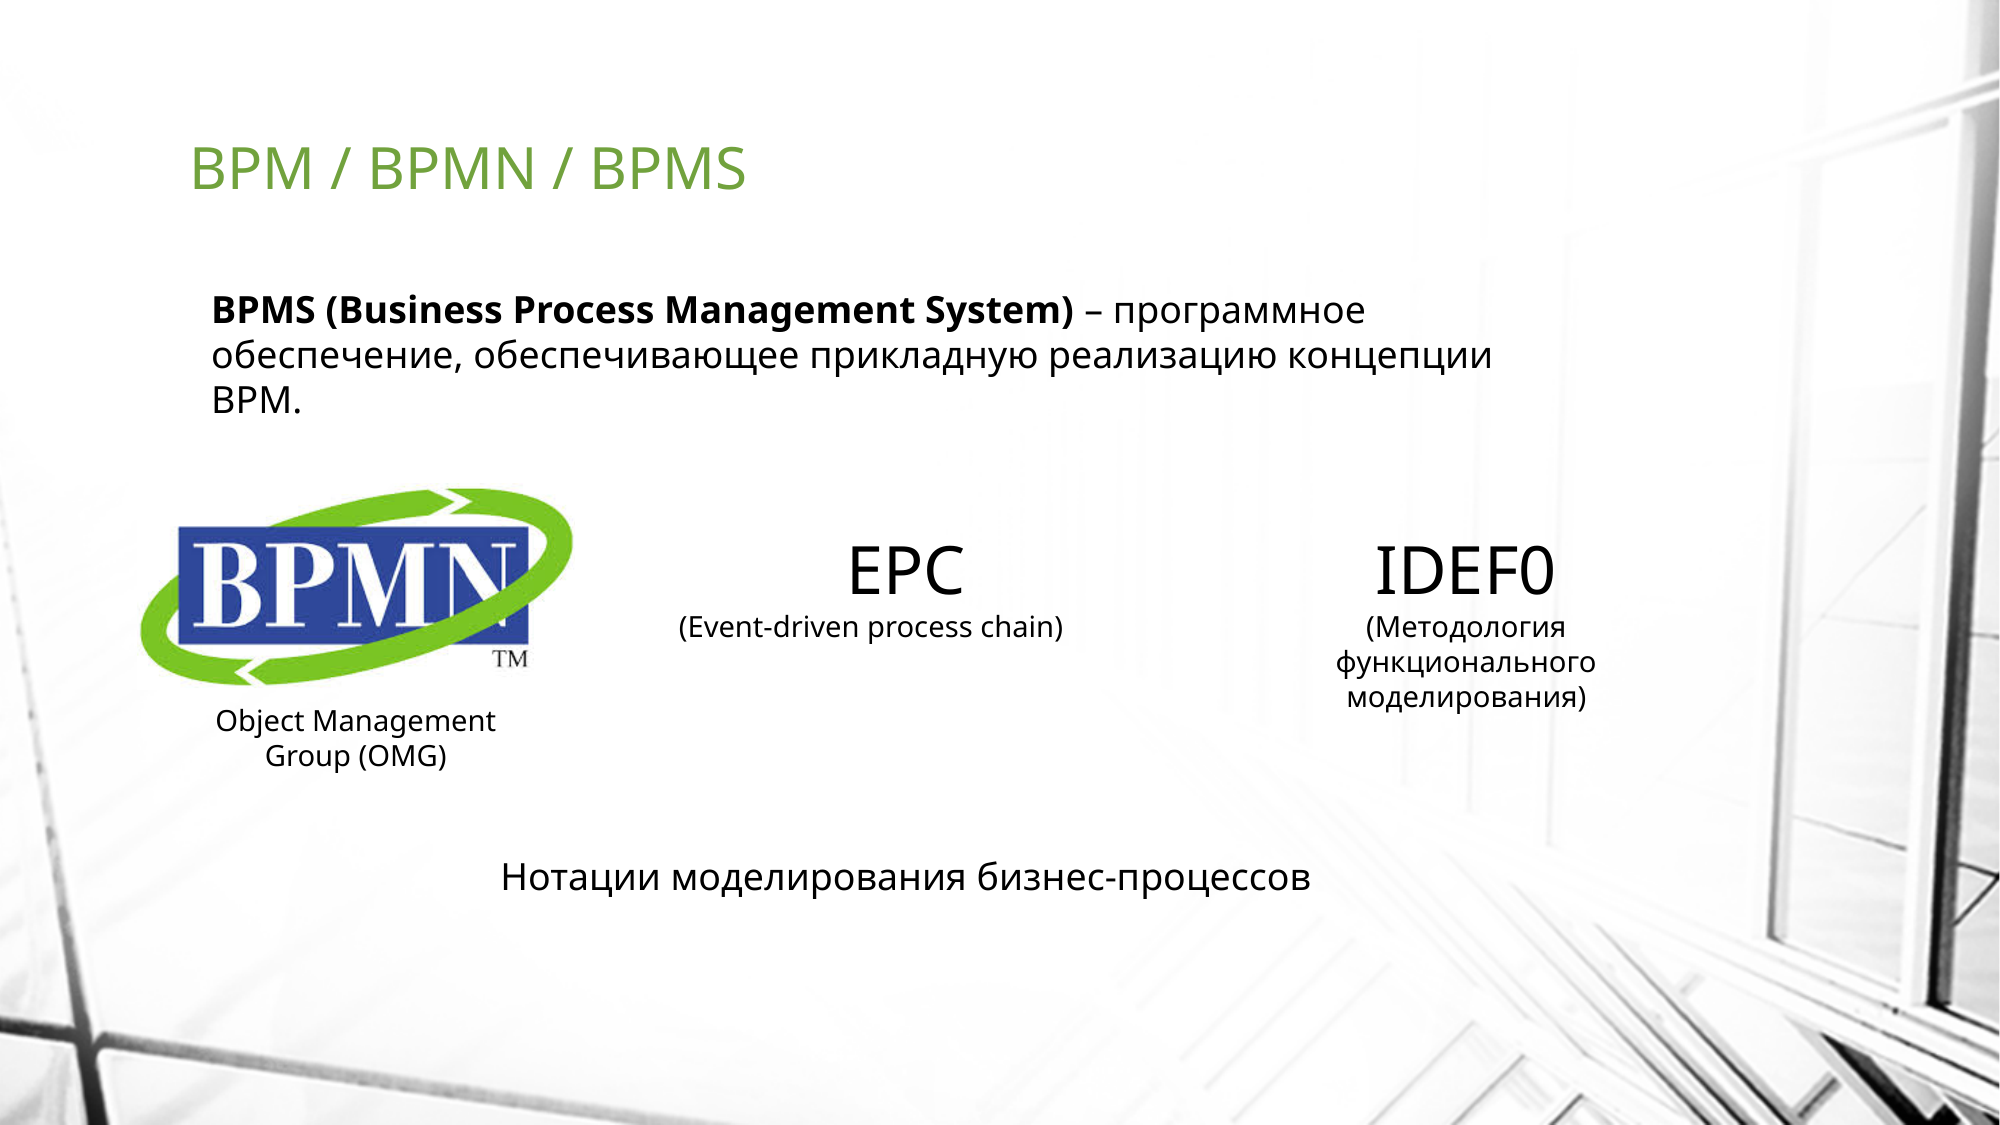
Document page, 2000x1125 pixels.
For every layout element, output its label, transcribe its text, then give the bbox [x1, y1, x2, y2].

title BPM / BPMN / BPMS [174, 113, 1638, 209]
text_box Object Management Group (OMG) [166, 694, 545, 780]
picture [0, 0, 2000, 1125]
text_box IDEF0 (Методология функционального моделирования) [1224, 520, 1709, 721]
text_box Нотации моделирования бизнес-процессов [250, 845, 1562, 906]
text_box EPC (Event-driven process chain) [664, 520, 1149, 651]
text_box BPMS (Business Process Management System) – программное обеспечение, обеспечивающее прикладную реализацию концепции BPM. [196, 278, 1555, 474]
